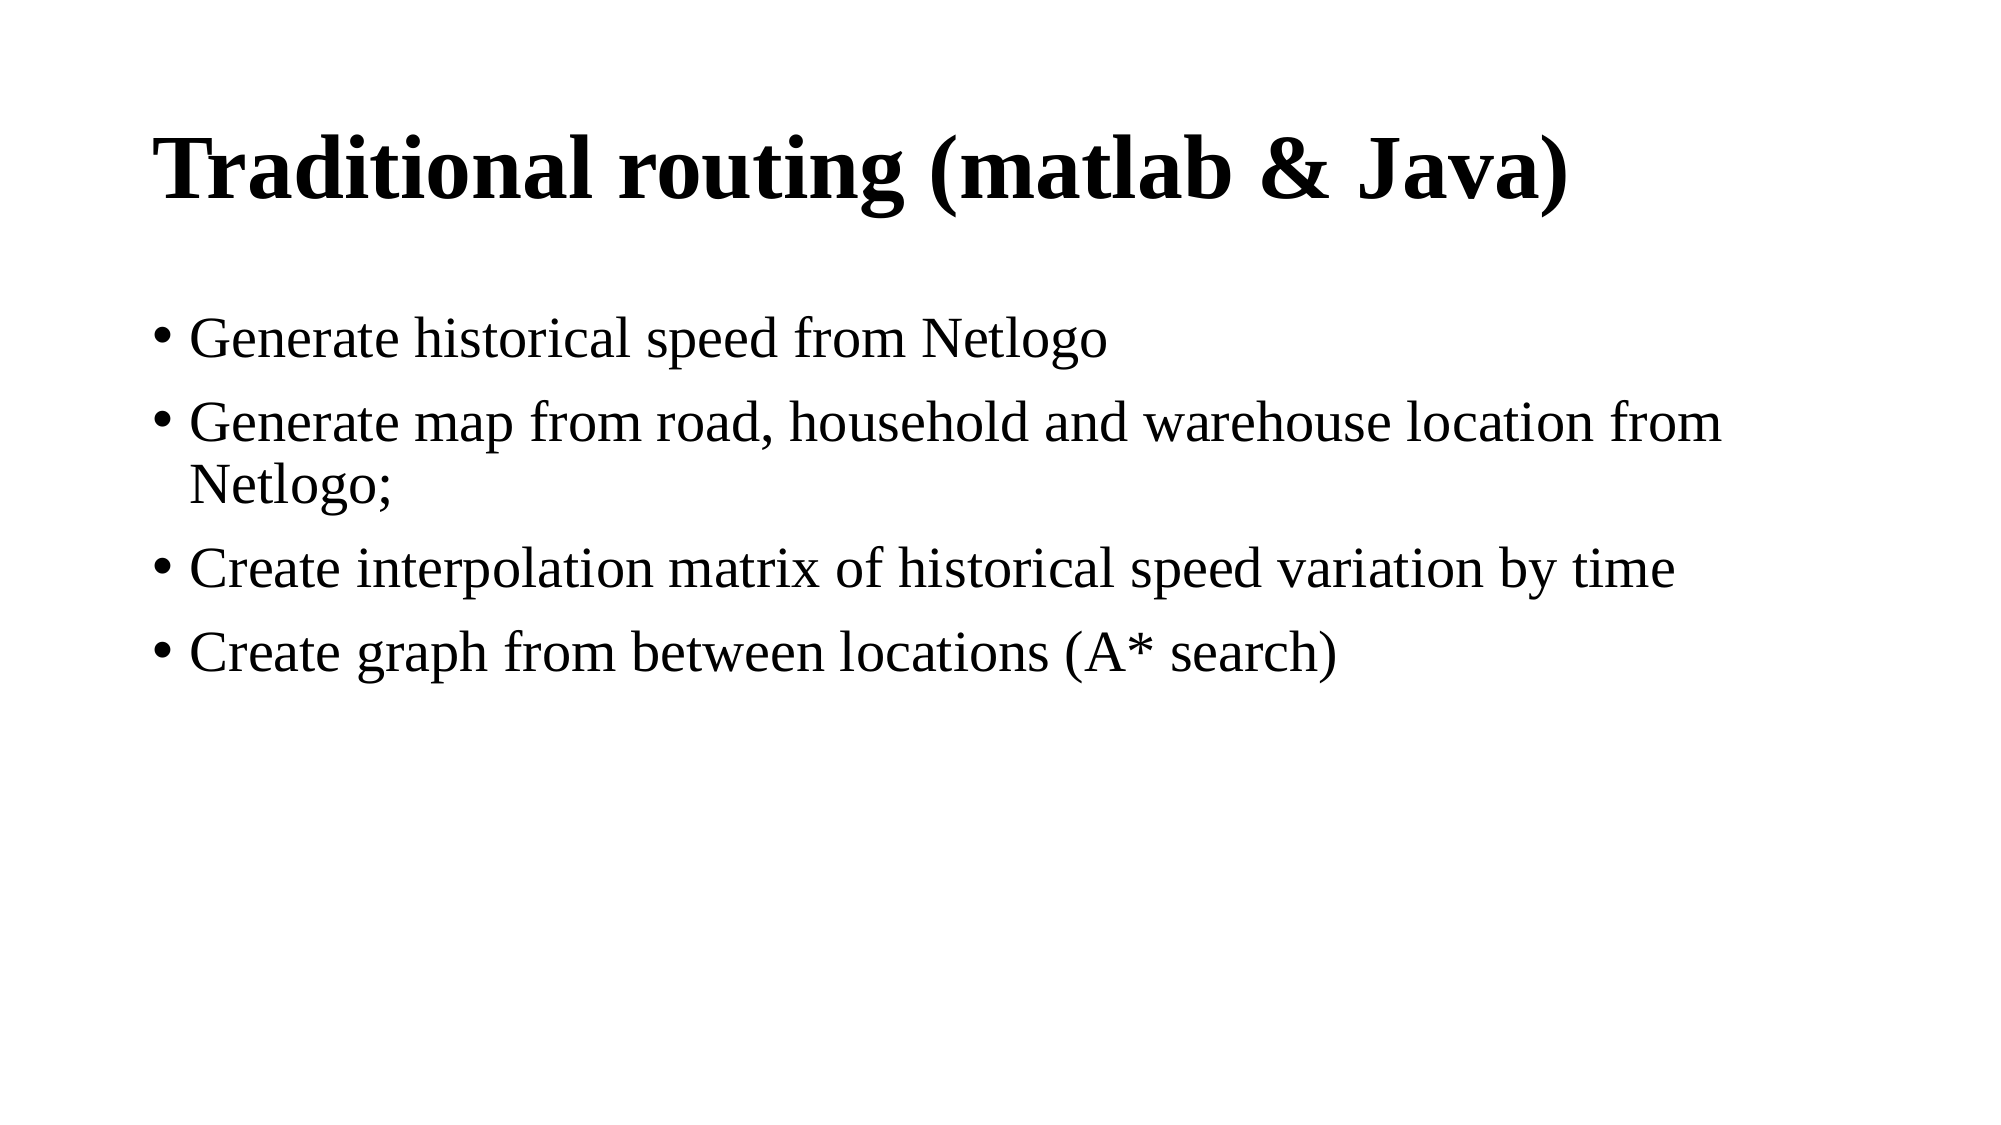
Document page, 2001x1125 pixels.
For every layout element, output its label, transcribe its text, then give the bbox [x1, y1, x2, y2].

title Traditional routing (matlab & Java) [137, 59, 1863, 278]
list Generate historical speed from Netlogo Generate map from road, household and warehouse location from Netlogo; Create interpolation matrix of historical speed variation by time Create graph from between locations (A* search) [137, 299, 1863, 1014]
